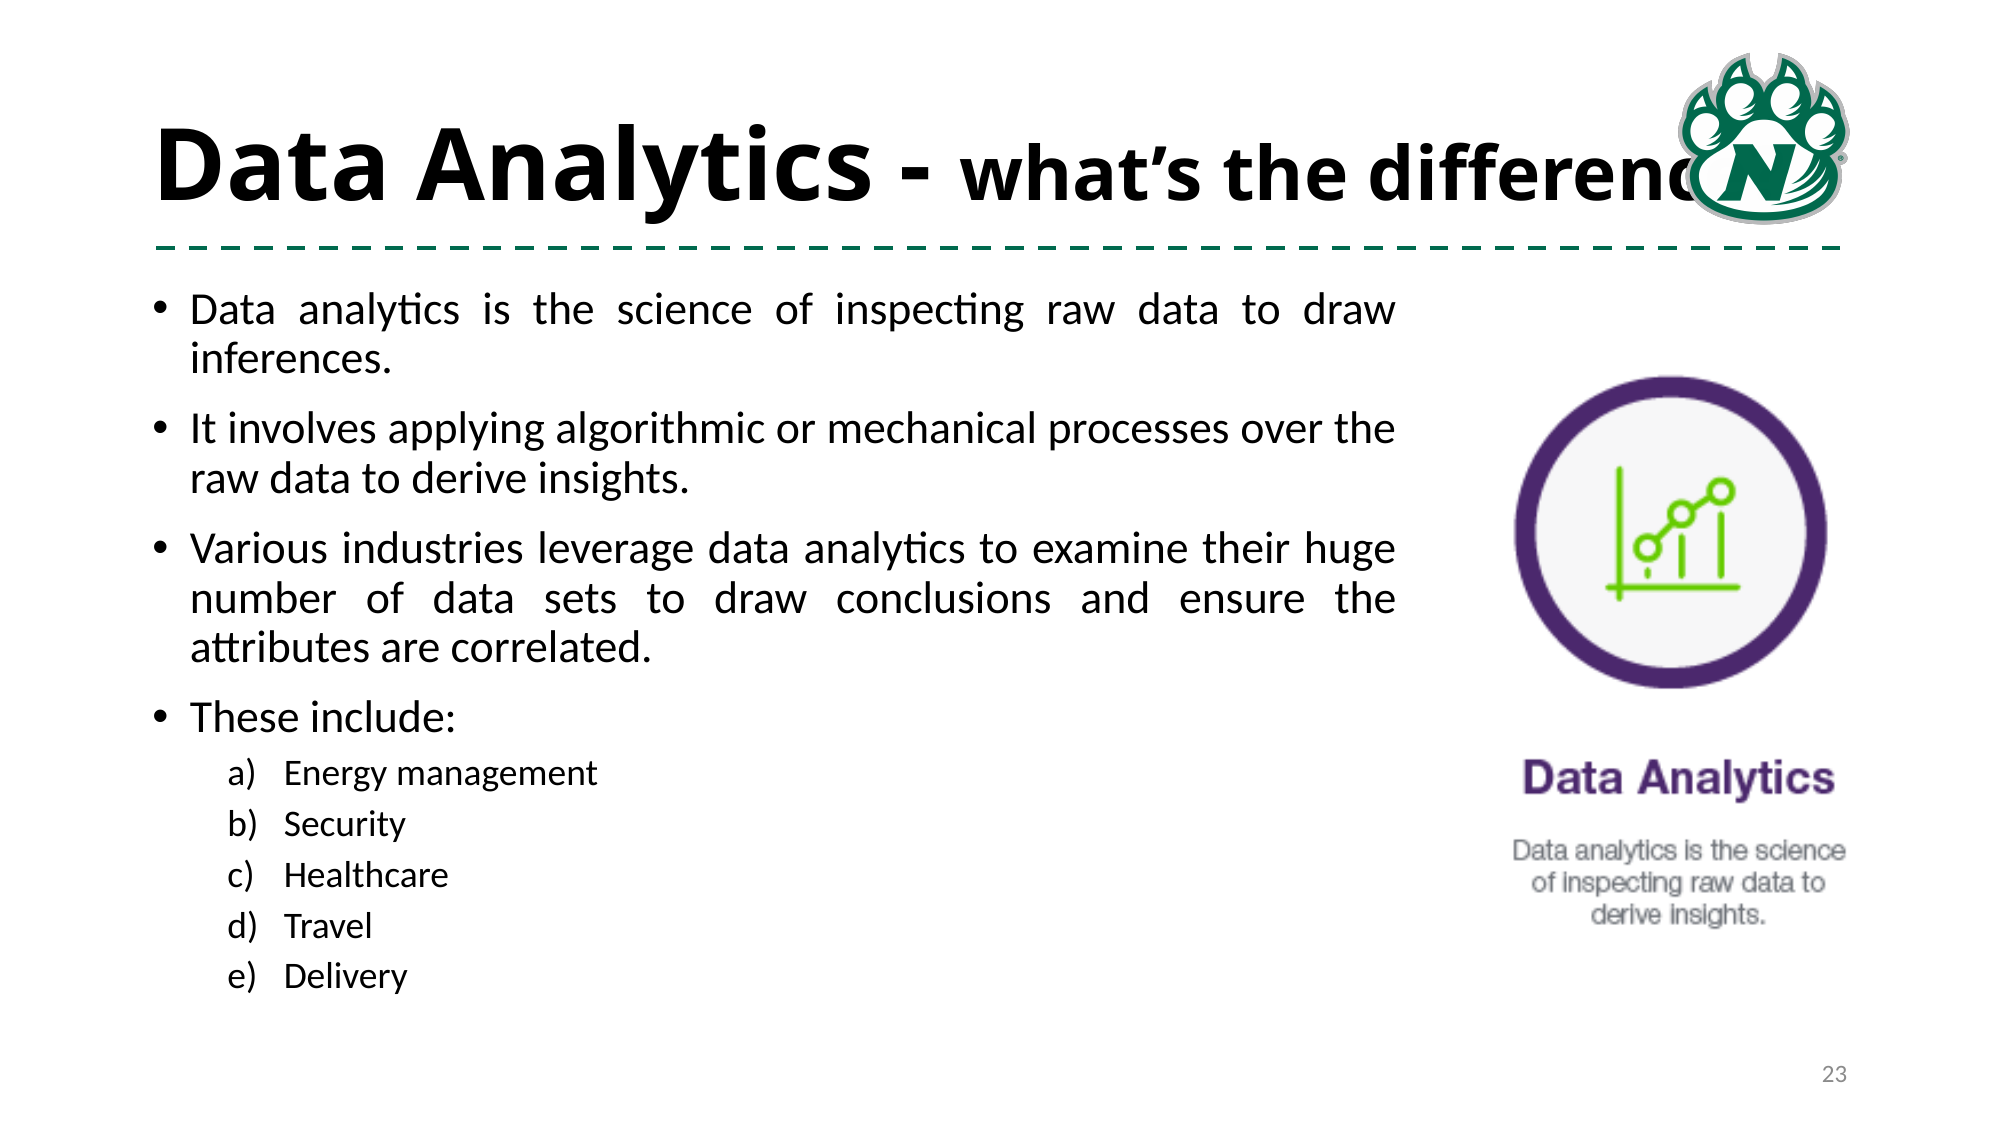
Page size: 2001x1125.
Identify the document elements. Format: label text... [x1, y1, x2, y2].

picture [1503, 372, 1852, 948]
picture [1677, 52, 1850, 225]
list Data analytics is the science of inspecting raw data to draw inferences. It involves applying algorithmic or mechanical processes over the raw data to derive insights. Various industries leverage data analytics to examine their huge number of data sets to draw conclusions and ensure the attributes are correlated. These include: Energy management Security Healthcare Travel Delivery [137, 277, 1413, 1066]
title Data Analytics - what’s the difference? [137, 59, 1863, 278]
slide_number 23 [1412, 1042, 1863, 1103]
